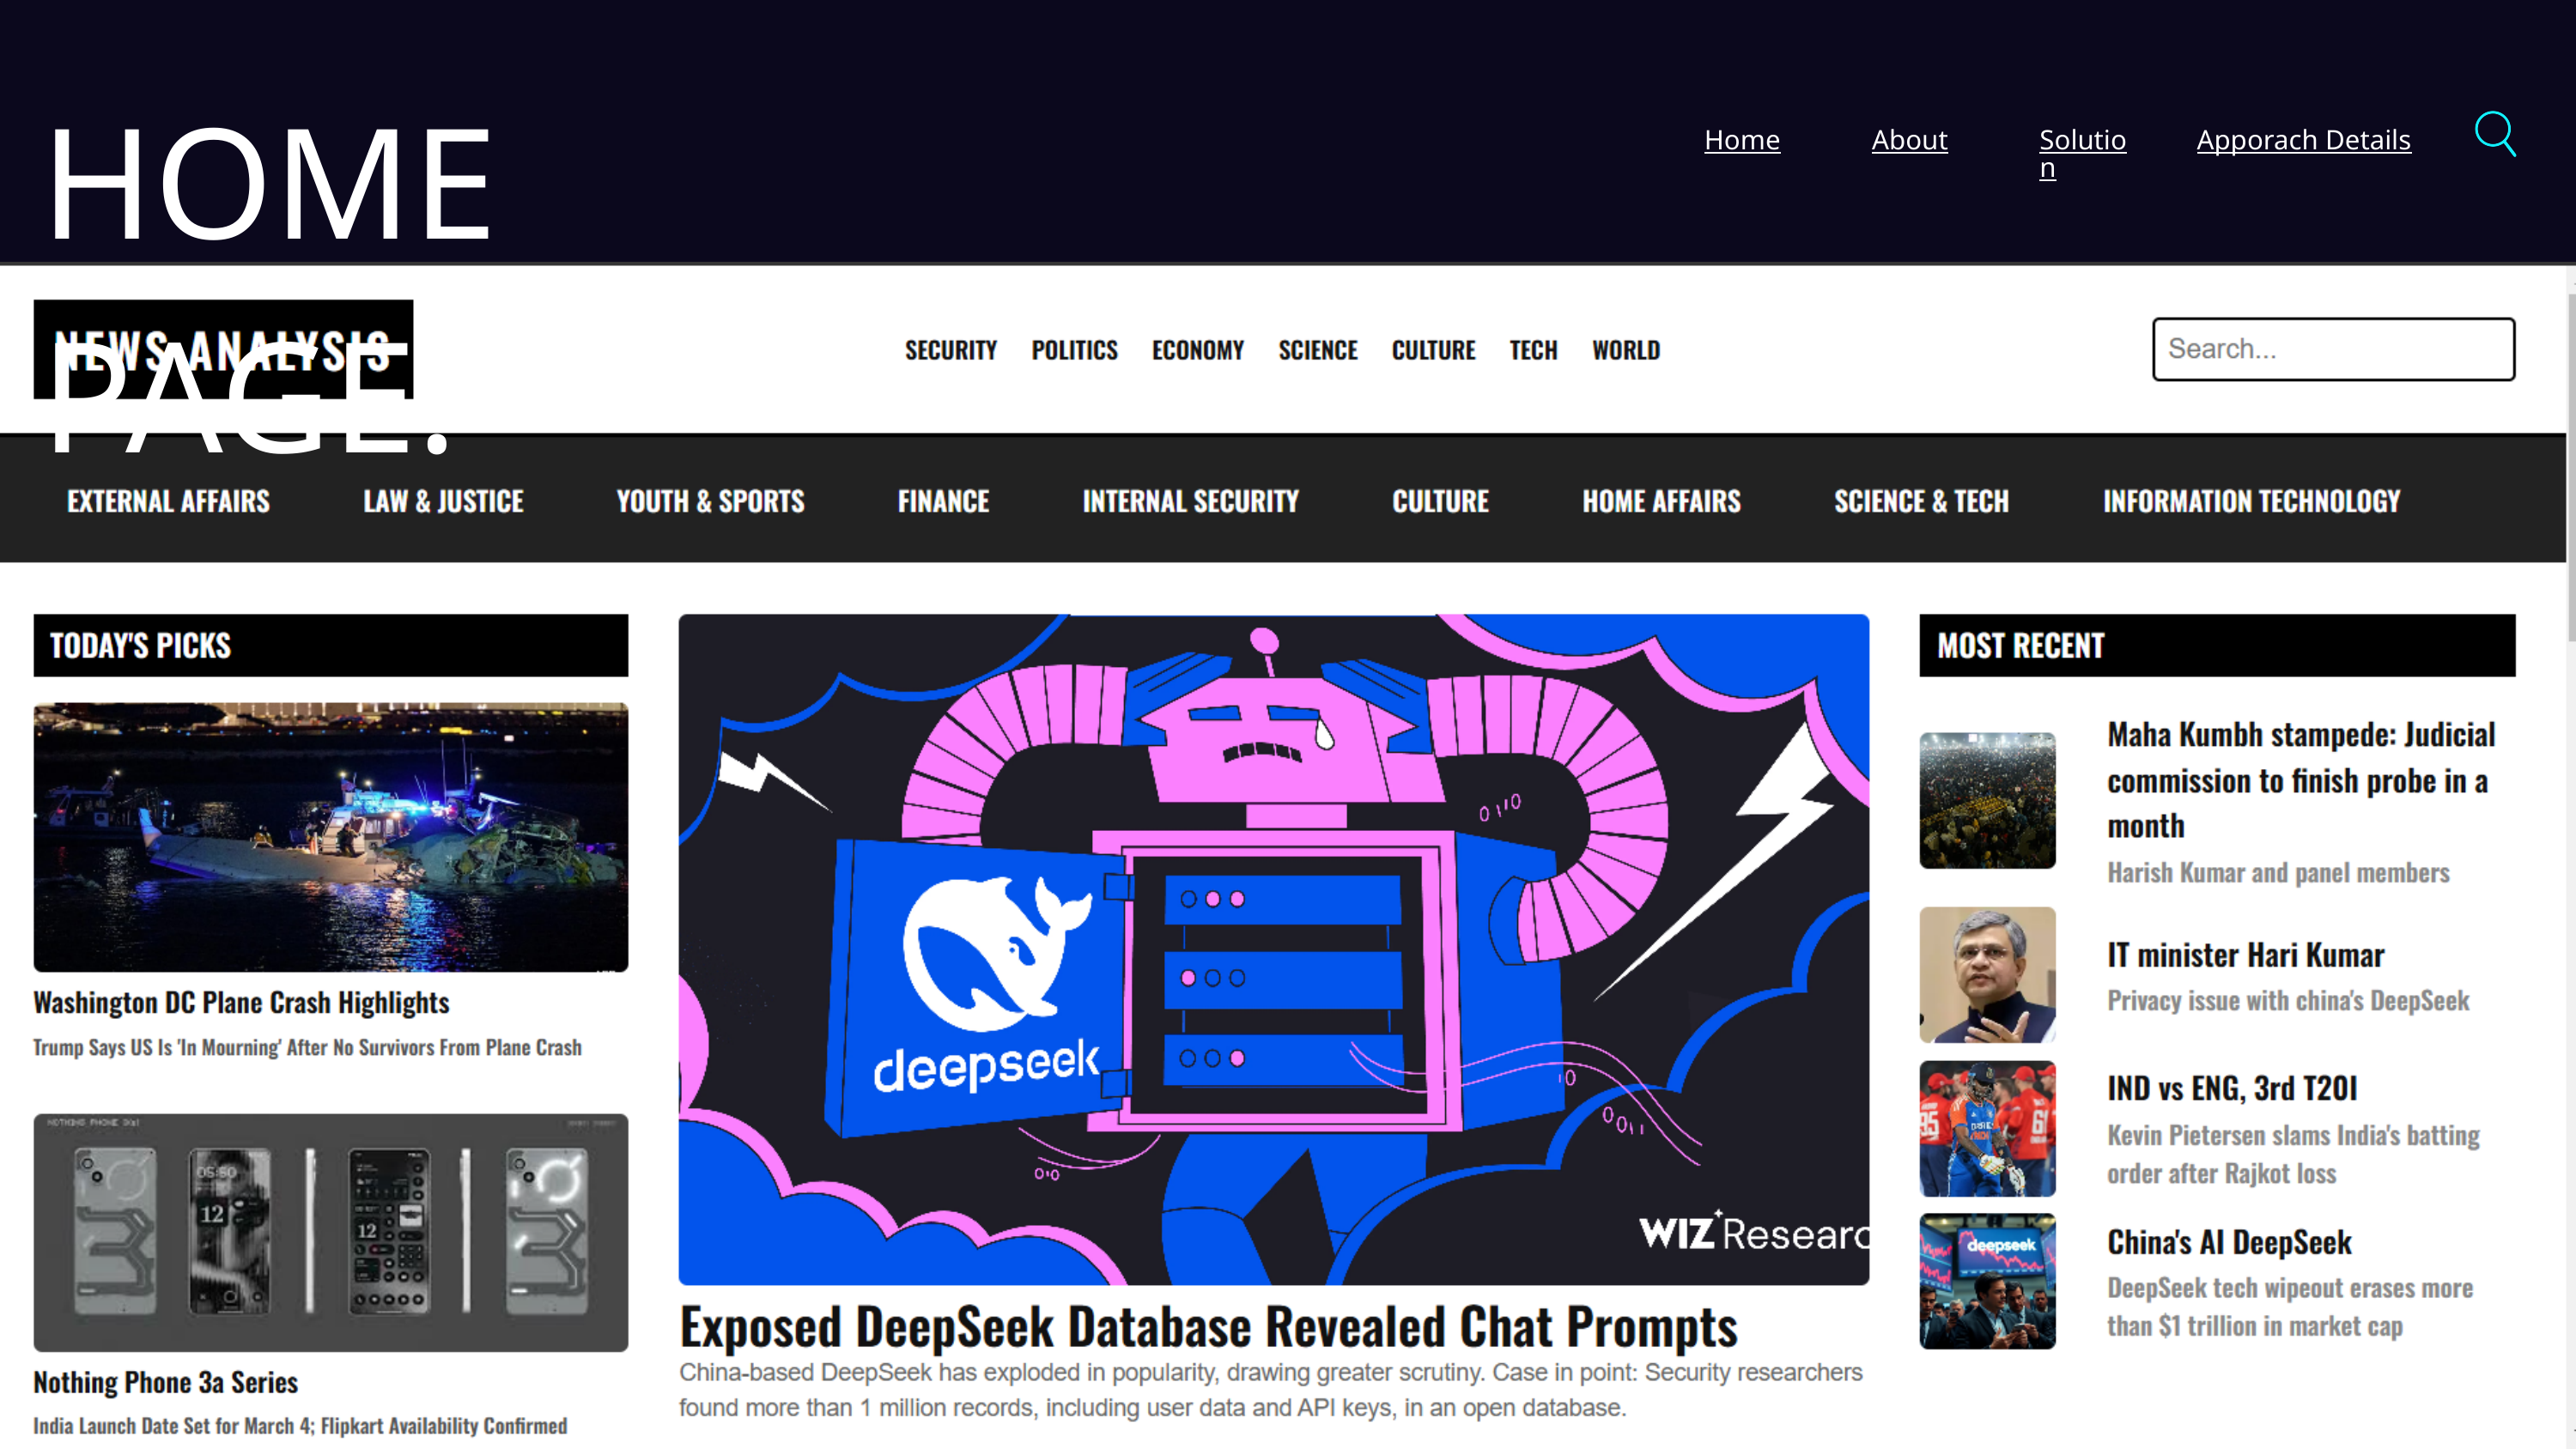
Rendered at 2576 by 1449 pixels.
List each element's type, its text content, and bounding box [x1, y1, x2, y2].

text_box HOME PAGE: [40, 55, 906, 484]
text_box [1704, 109, 2517, 158]
text_box [0, 262, 2576, 1449]
